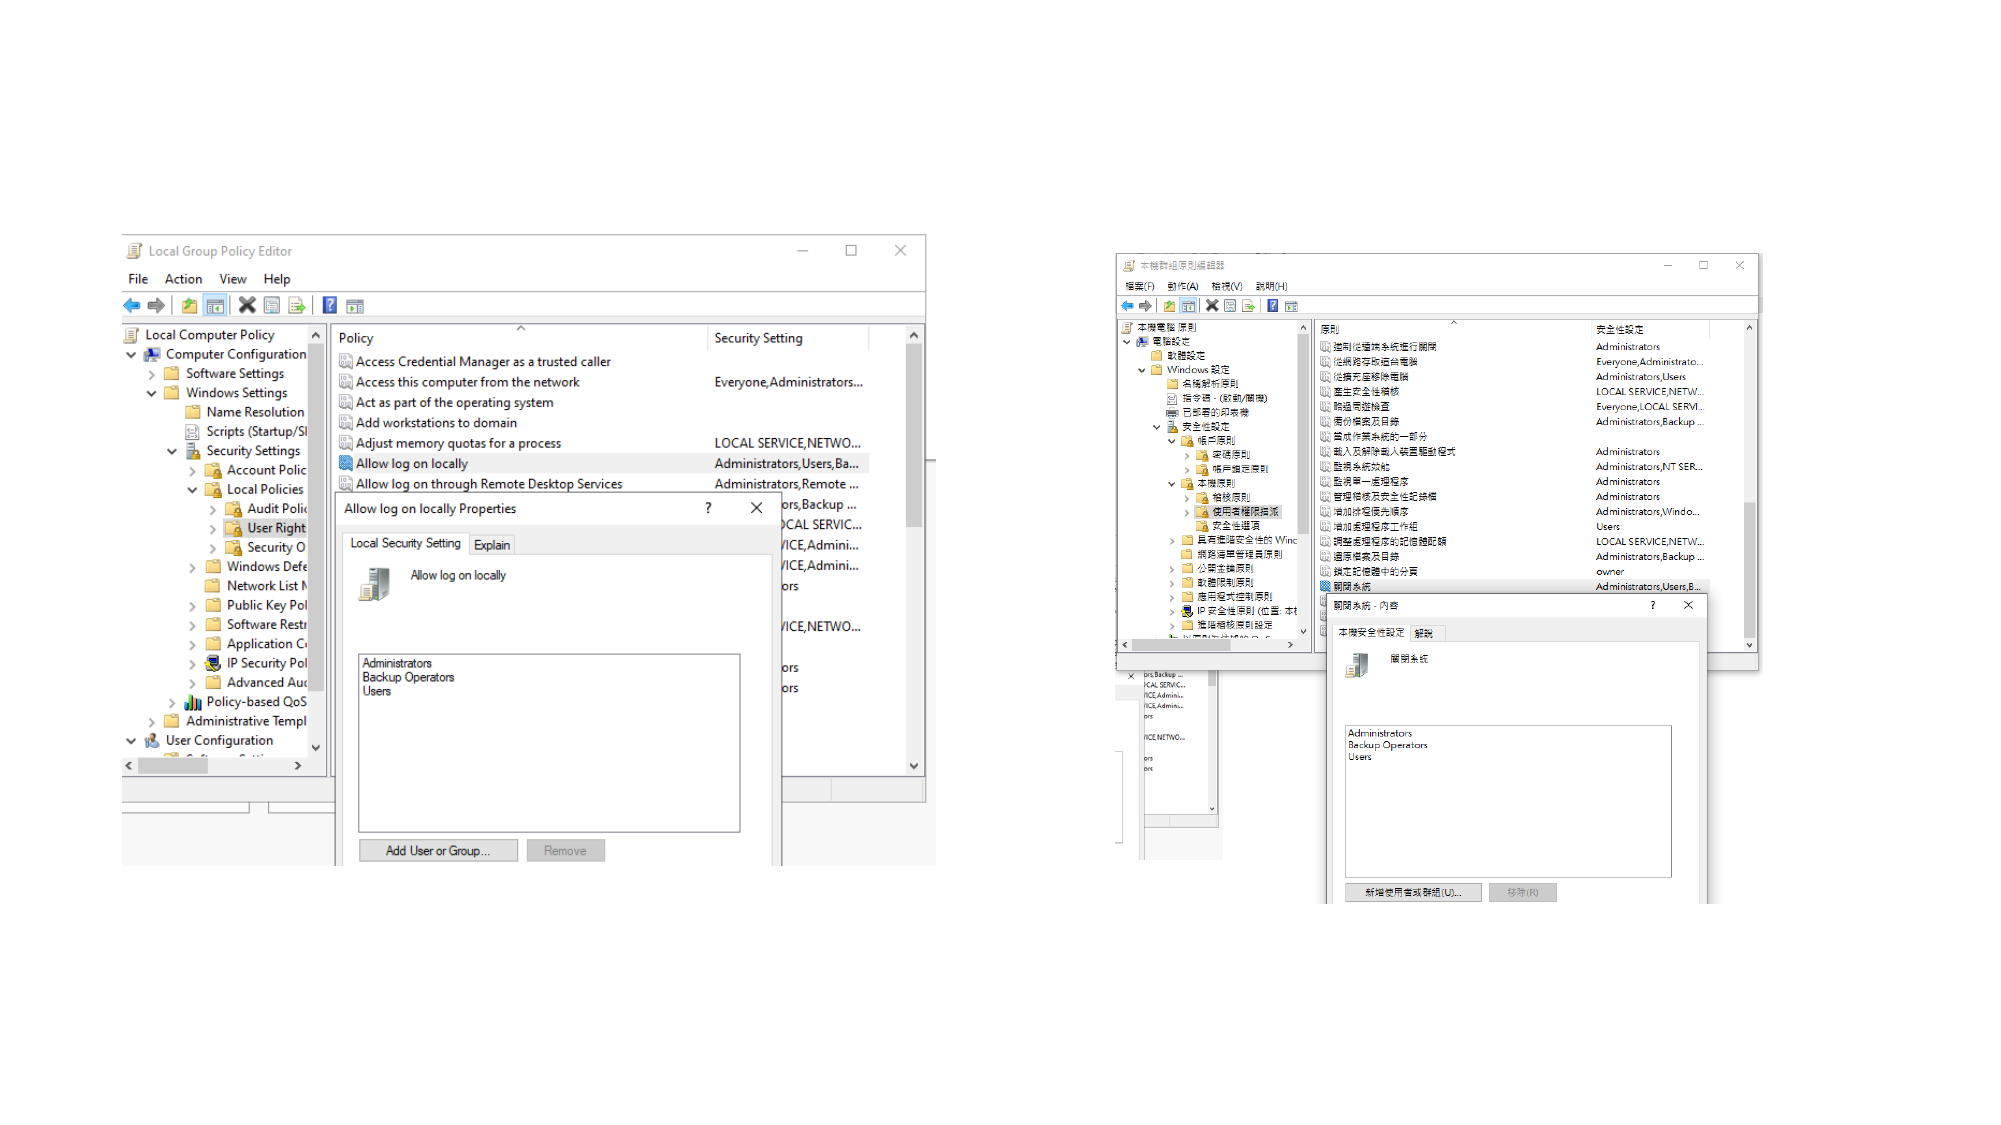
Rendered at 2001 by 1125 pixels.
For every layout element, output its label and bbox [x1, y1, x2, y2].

picture [1115, 253, 1763, 904]
list [122, 231, 936, 866]
